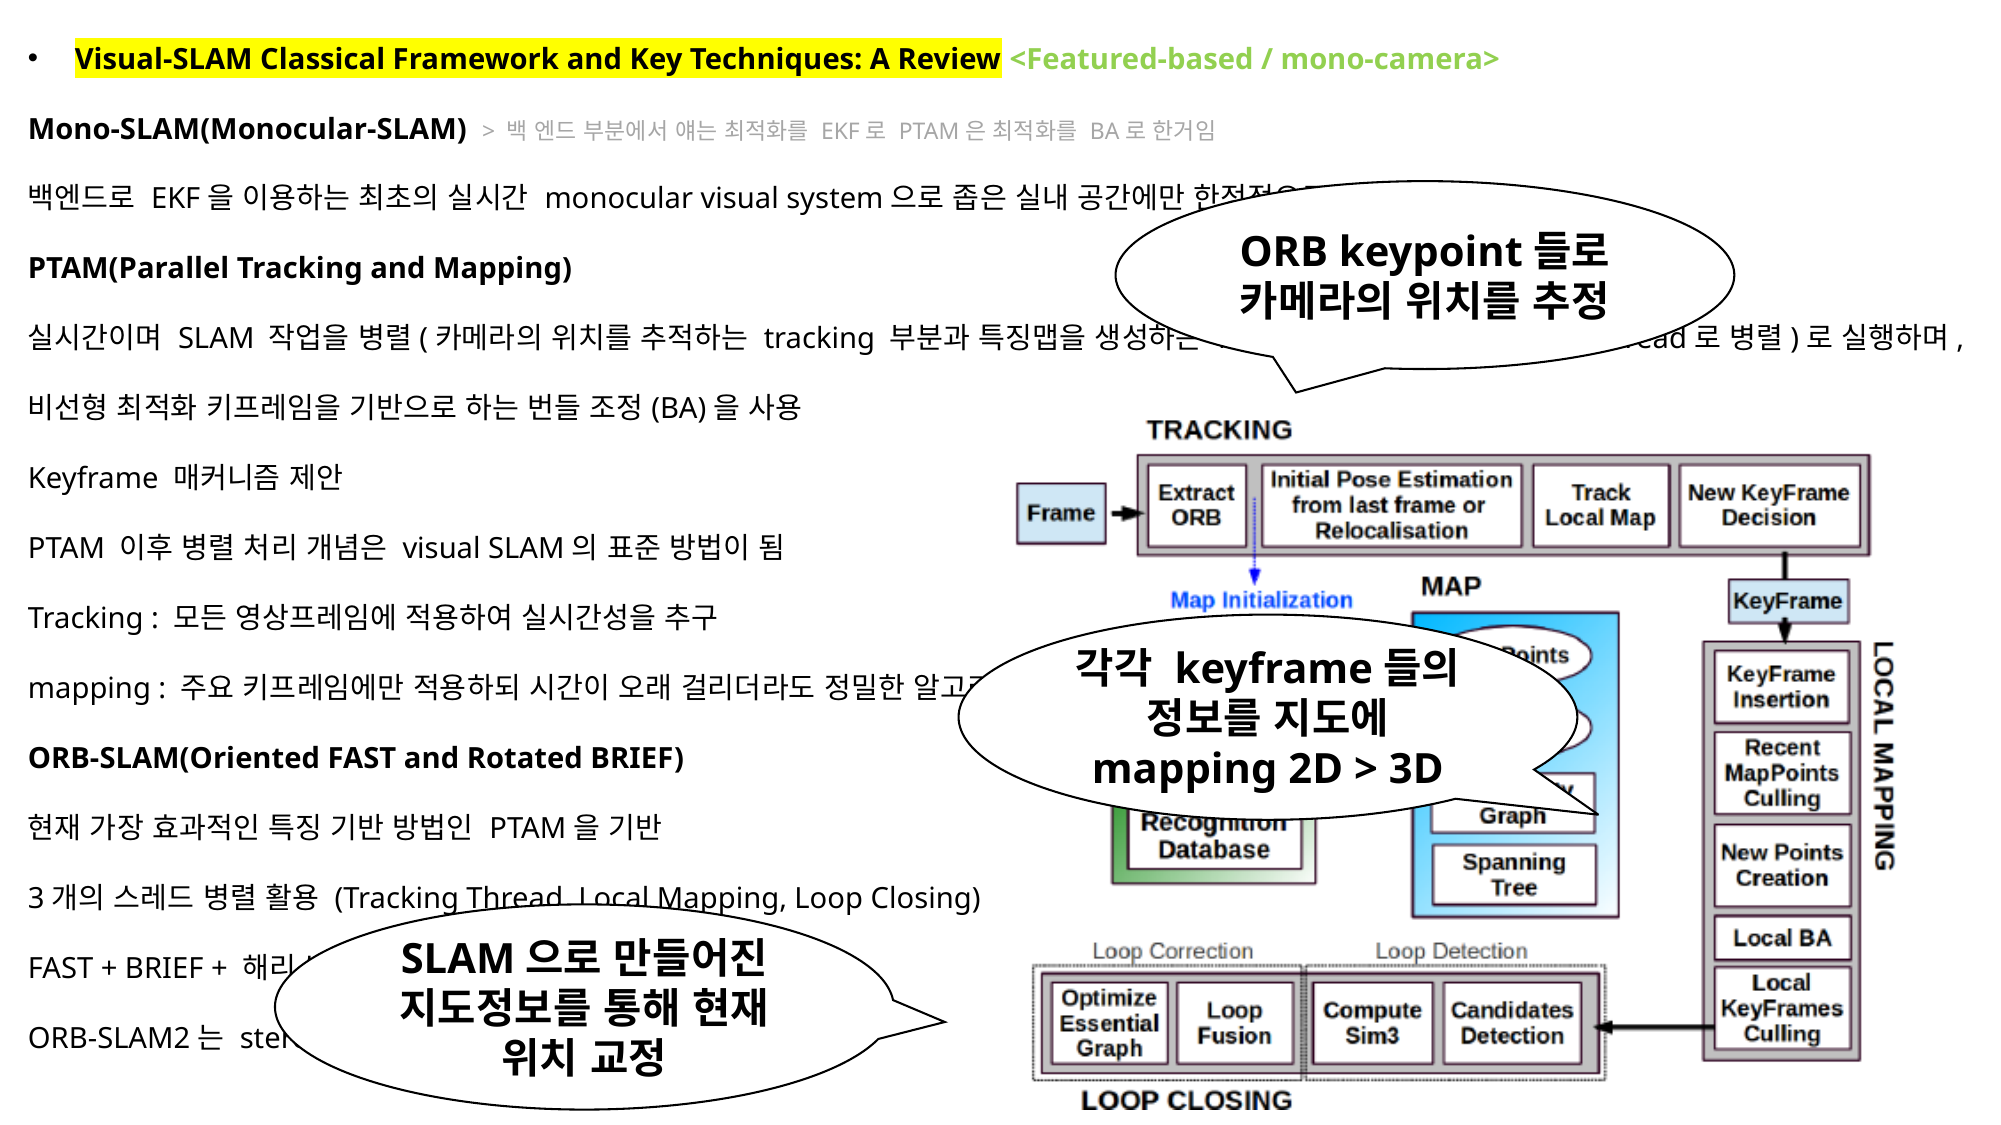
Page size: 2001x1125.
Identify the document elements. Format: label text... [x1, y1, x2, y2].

text_box Visual-SLAM Classical Framework and Key Techniques: A Review <Featured-based / mono-camera> Mono-SLAM(Monocular-SLAM) > 백 엔드 부분에서 얘는 최적화를 EKF로 PTAM은 최적화를 BA로 한거임 백엔드로 EKF을 이용하는 최초의 실시간 monocular visual system으로 좁은 실내 공간에만 한정적으로 적용 PTAM(Parallel Tracking and Mapping) 실시간이며 SLAM 작업을 병렬(카메라의 위치를 추적하는 tracking 부분과 특징맵을 생성하는 mapping을 분리시켜 별도의 thread로 병렬)로 실행하며, 비선형 최적화 키프레임을 기반으로 하는 번들 조정(BA)을 사용 Keyframe 매커니즘 제안 PTAM 이후 병렬 처리 개념은 visual SLAM의 표준 방법이 됨 Tracking : 모든 영상프레임에 적용하여 실시간성을 추구 mapping : 주요 키프레임에만 적용하되 시간이 오래 걸리더라도 정밀한 알고리즘을 사용하여 정확도를 추구 ORB-SLAM(Oriented FAST and Rotated BRIEF) 현재 가장 효과적인 특징 기반 방법인 PTAM을 기반 3개의 스레드 병렬 활용 (Tracking Thread, Local Mapping, Loop Closing) FAST + BRIEF + 해리스코너 algorithm ORB-SLAM2는 stereo camera, RGB-D camera 지원 [12, 36, 2000, 1093]
text_box SLAM으로 만들어진 지도정보를 통해 현재 위치 교정 [273, 903, 949, 1111]
text_box 각각 keyframe들의 정보를 지도에 mapping 2D > 3D [957, 657, 1013, 777]
picture [1013, 419, 1897, 1110]
text_box ORB keypoint들로 카메라의 위치를 추정 [1114, 180, 1736, 394]
